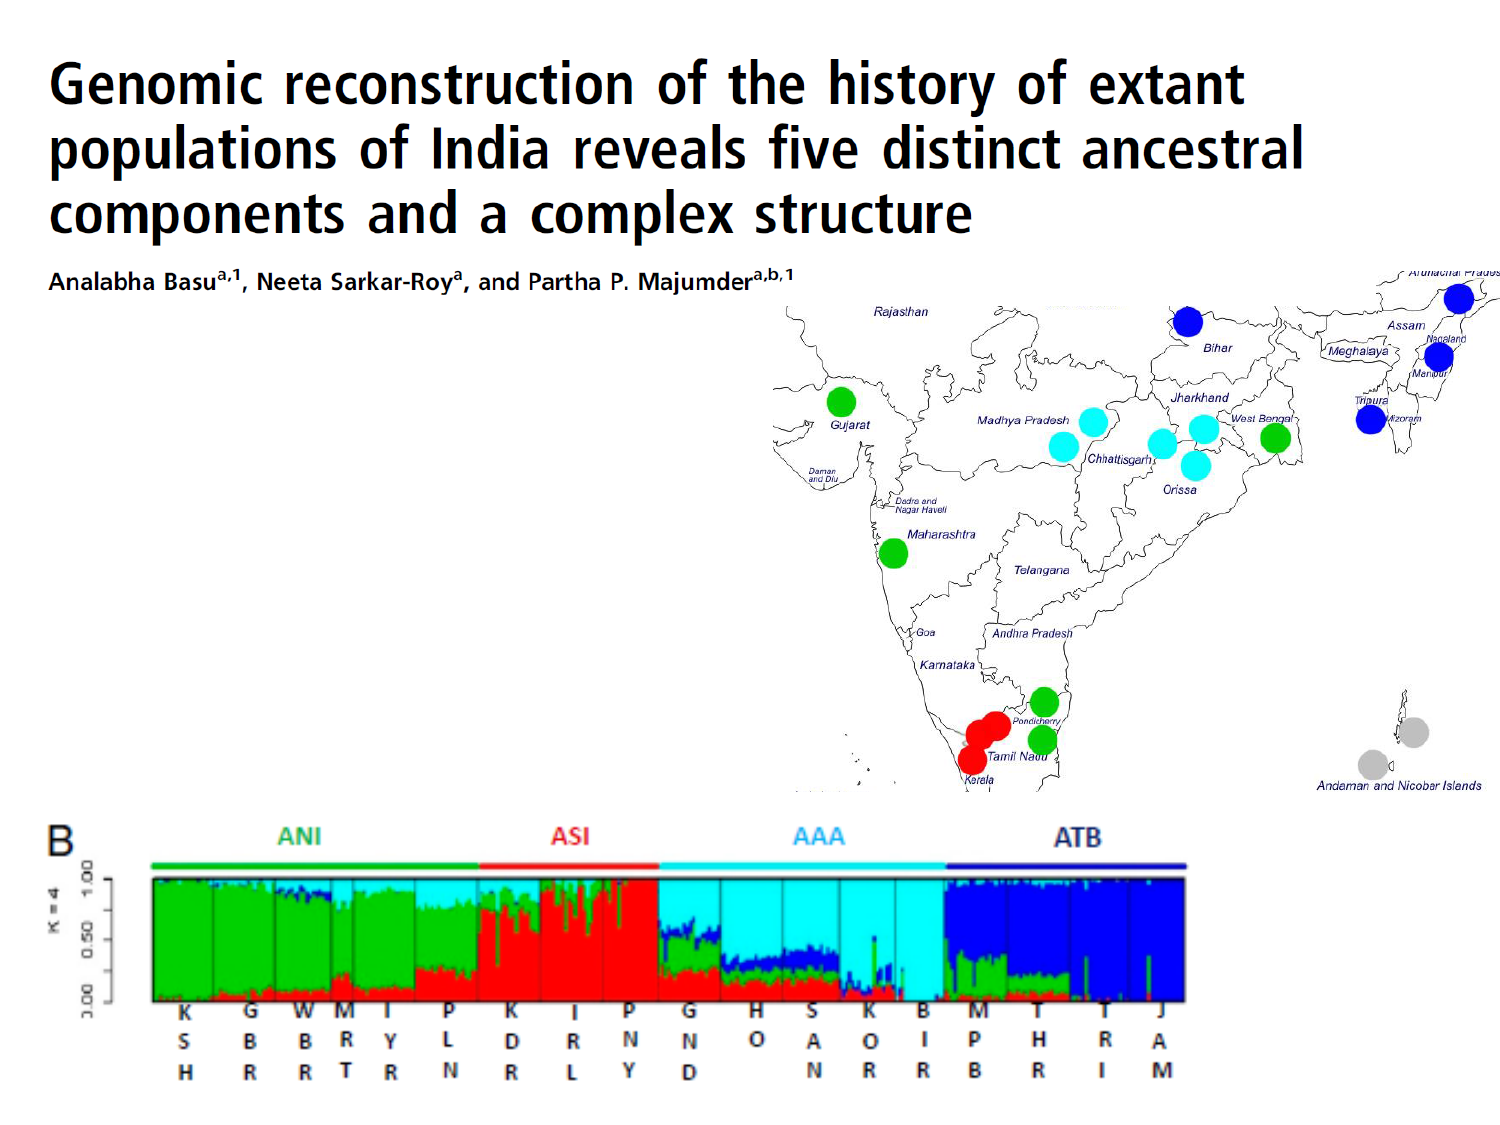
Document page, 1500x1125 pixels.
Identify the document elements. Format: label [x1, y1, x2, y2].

picture [0, 818, 1207, 1125]
picture [29, 55, 1500, 793]
